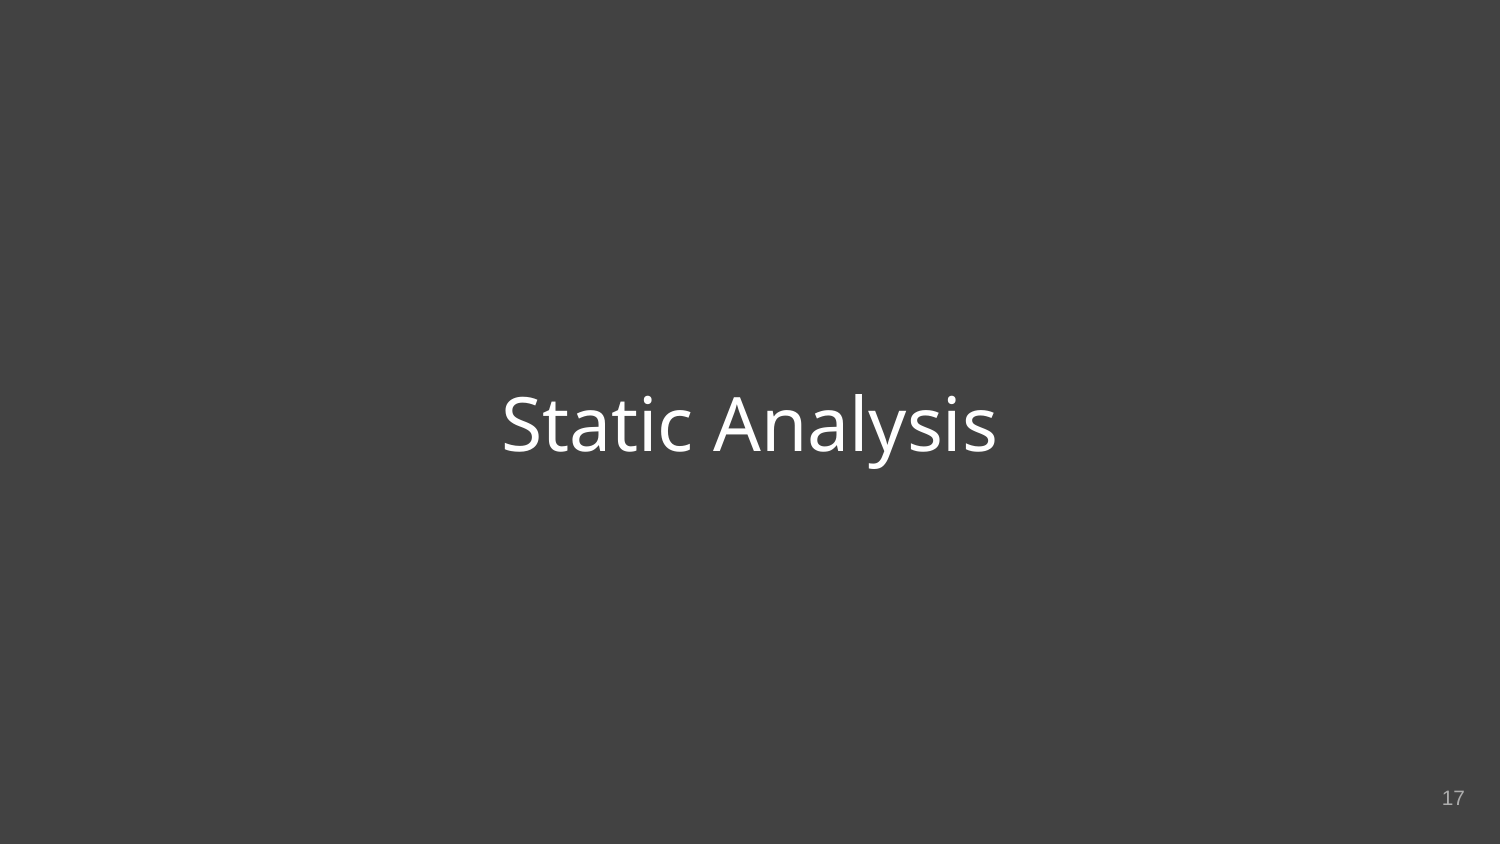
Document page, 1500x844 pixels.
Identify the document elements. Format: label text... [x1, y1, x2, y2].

slide_number ‹#› [1389, 764, 1480, 830]
title Static Analysis [51, 352, 1449, 491]
